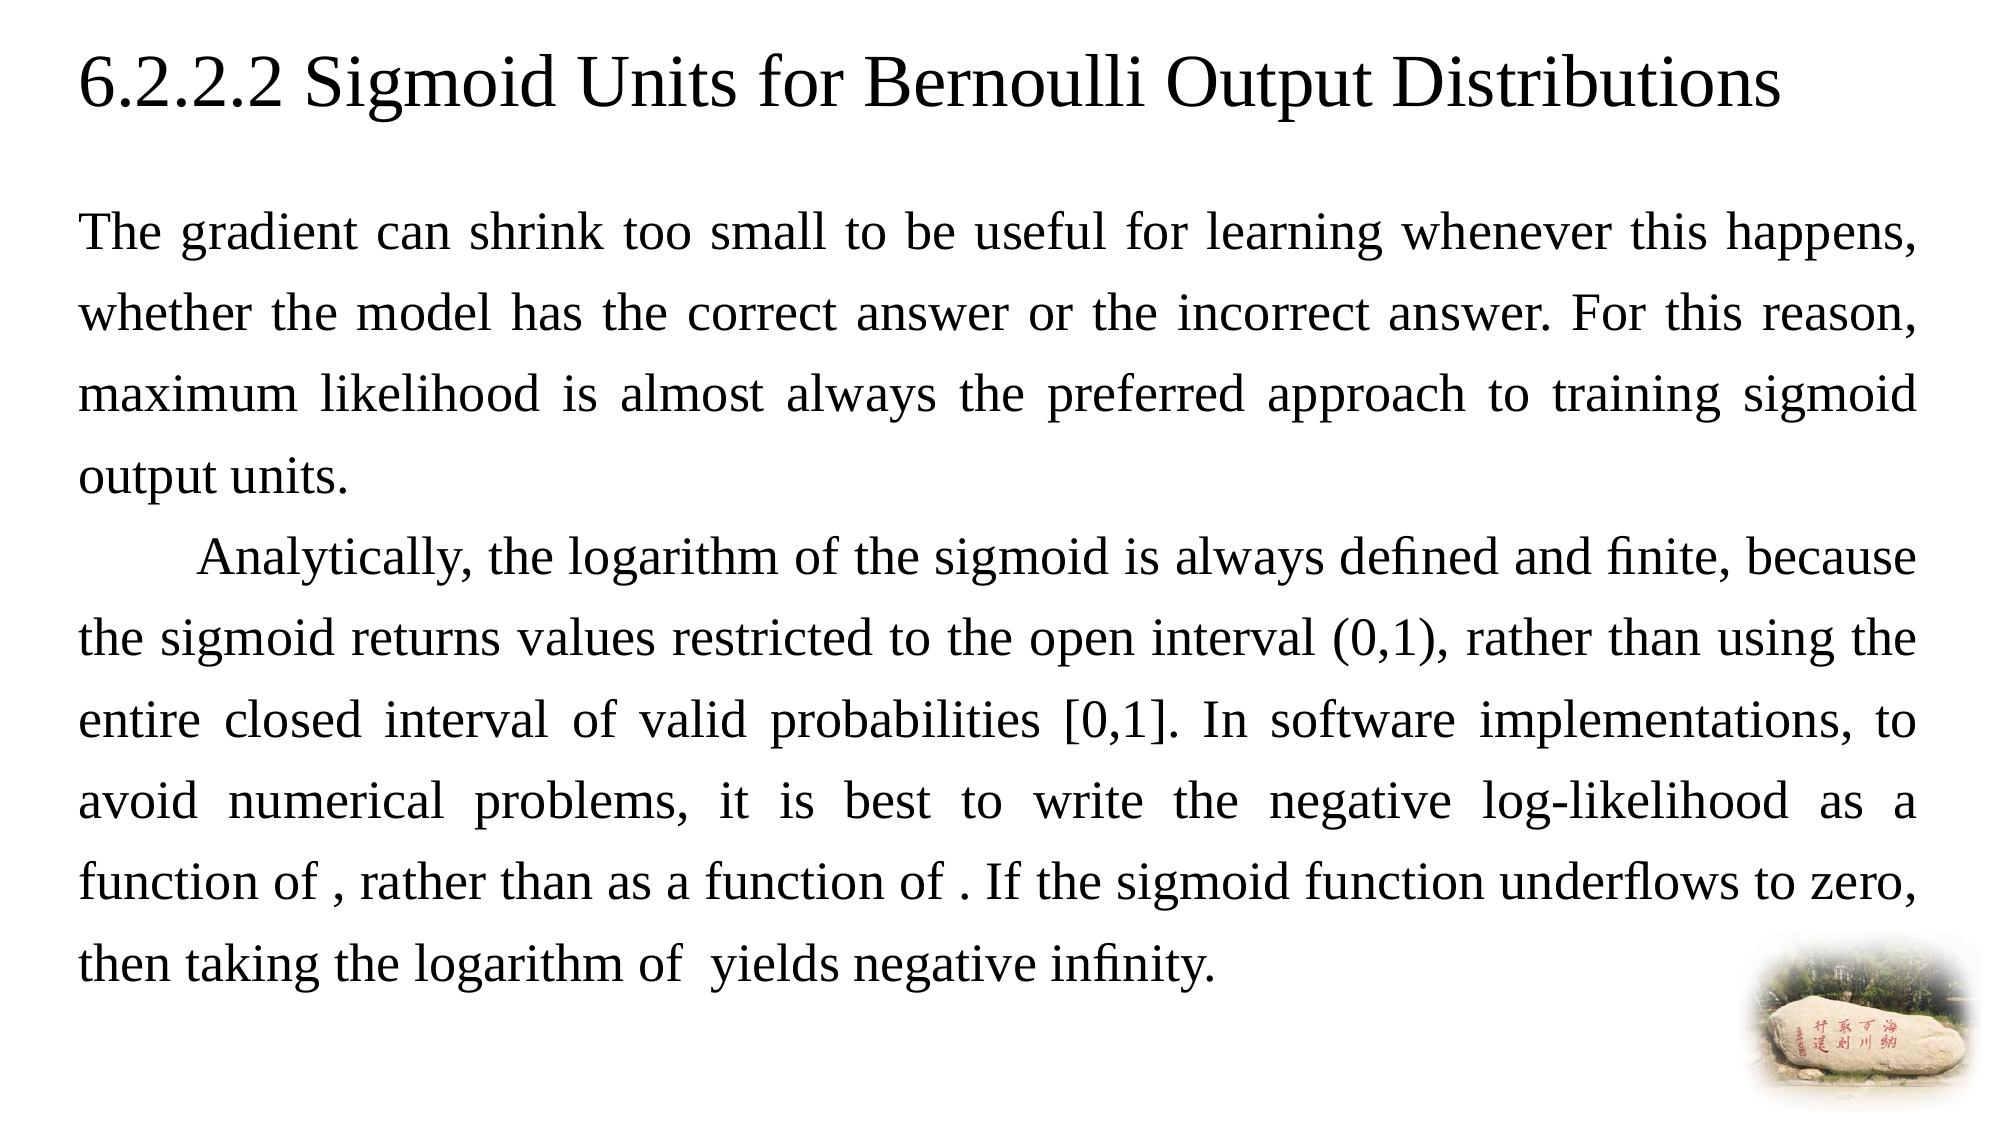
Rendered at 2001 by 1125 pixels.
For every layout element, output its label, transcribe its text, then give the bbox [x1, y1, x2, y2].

picture [1740, 927, 1985, 1112]
text_box 6.2.2.2 Sigmoid Units for Bernoulli Output Distributions [63, 21, 1843, 142]
